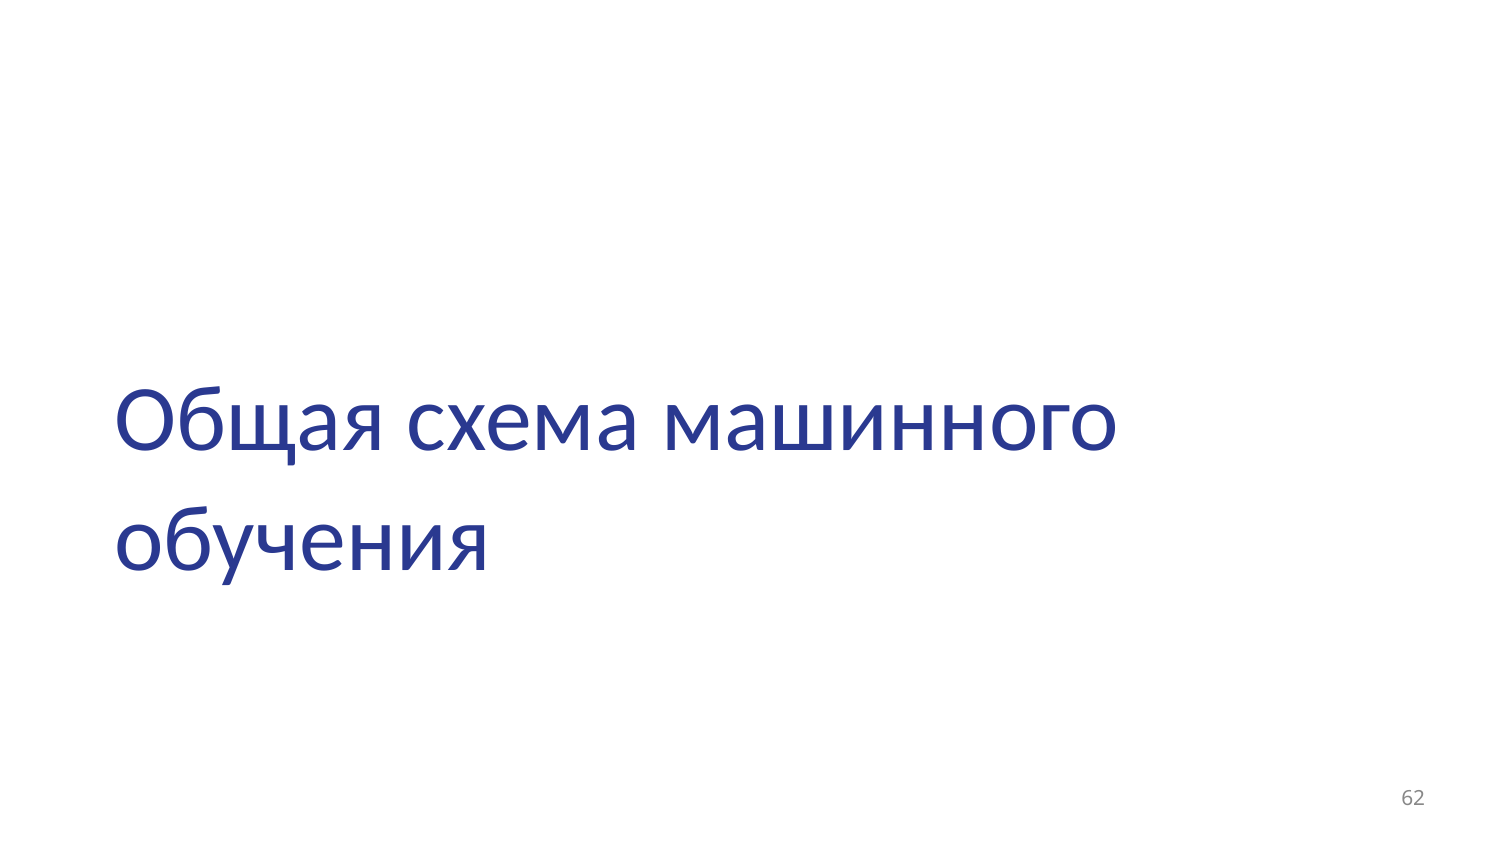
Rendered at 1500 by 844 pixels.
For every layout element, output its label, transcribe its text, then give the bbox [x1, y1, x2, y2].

slide_number ‹#› [1080, 784, 1425, 844]
title Общая схема машинного обучения [112, 334, 1388, 590]
